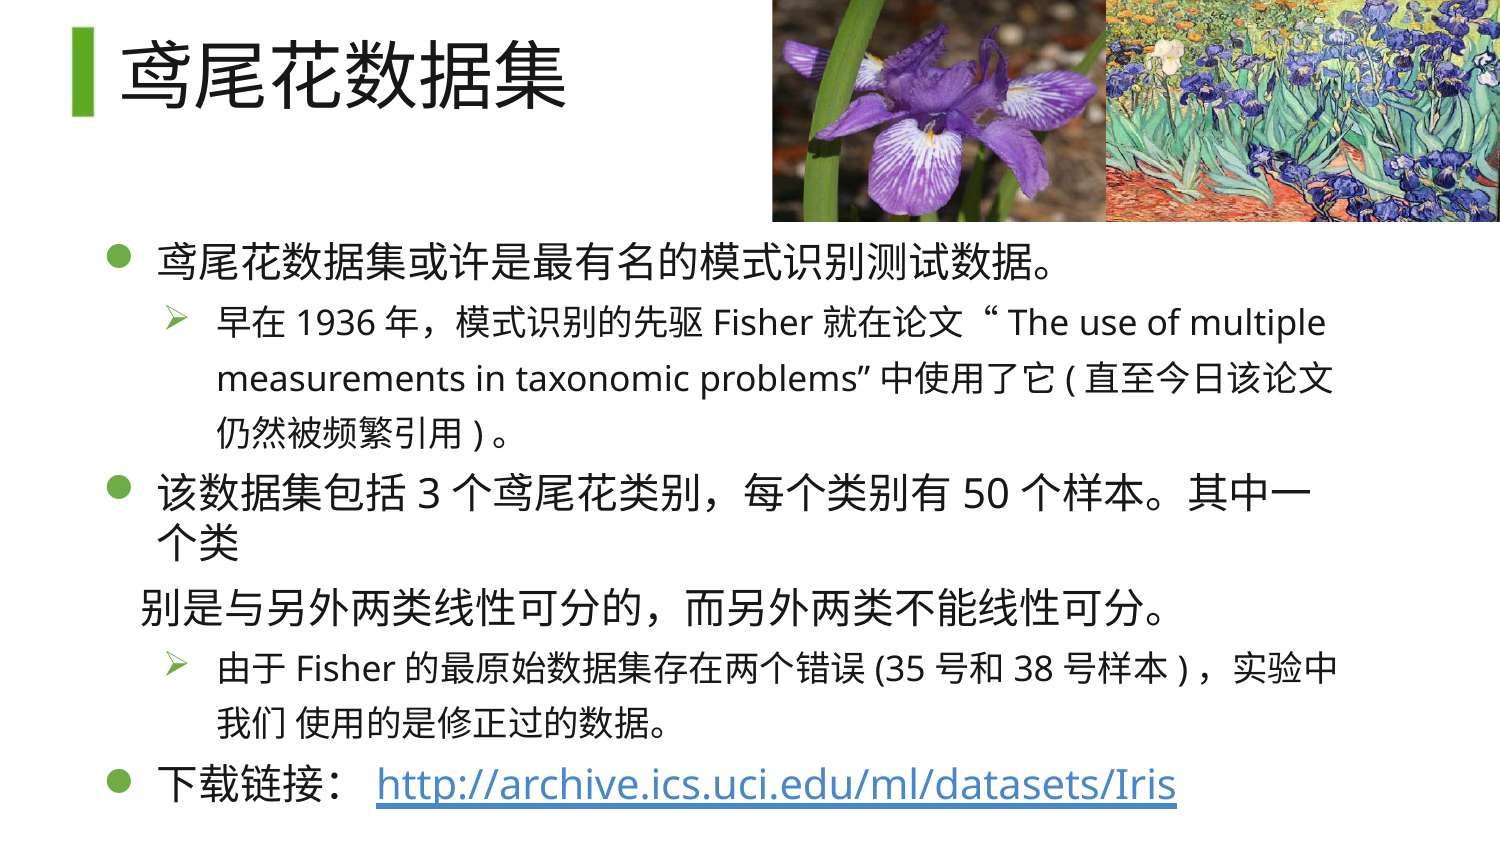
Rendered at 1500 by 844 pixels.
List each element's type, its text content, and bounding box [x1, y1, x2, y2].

picture [62, 23, 104, 121]
title 鸢尾花数据集 [116, 26, 571, 170]
text_box [772, 0, 1500, 222]
text_box 鸢尾花数据集或许是最有名的模式识别测试数据。 早在1936年，模式识别的先驱Fisher就在论文“The use of multiple measurements in taxonomic problems”中使用了它(直至今日该论文 仍然被频繁引用)。 该数据集包括3个鸢尾花类别，每个类别有50个样本。其中一个类 别是与另外两类线性可分的，而另外两类不能线性可分。 由于Fisher的最原始数据集存在两个错误(35号和38号样本)，实验中我们 使用的是修正过的数据。 下载链接：http://archive.ics.uci.edu/ml/datasets/Iris [101, 217, 1359, 815]
